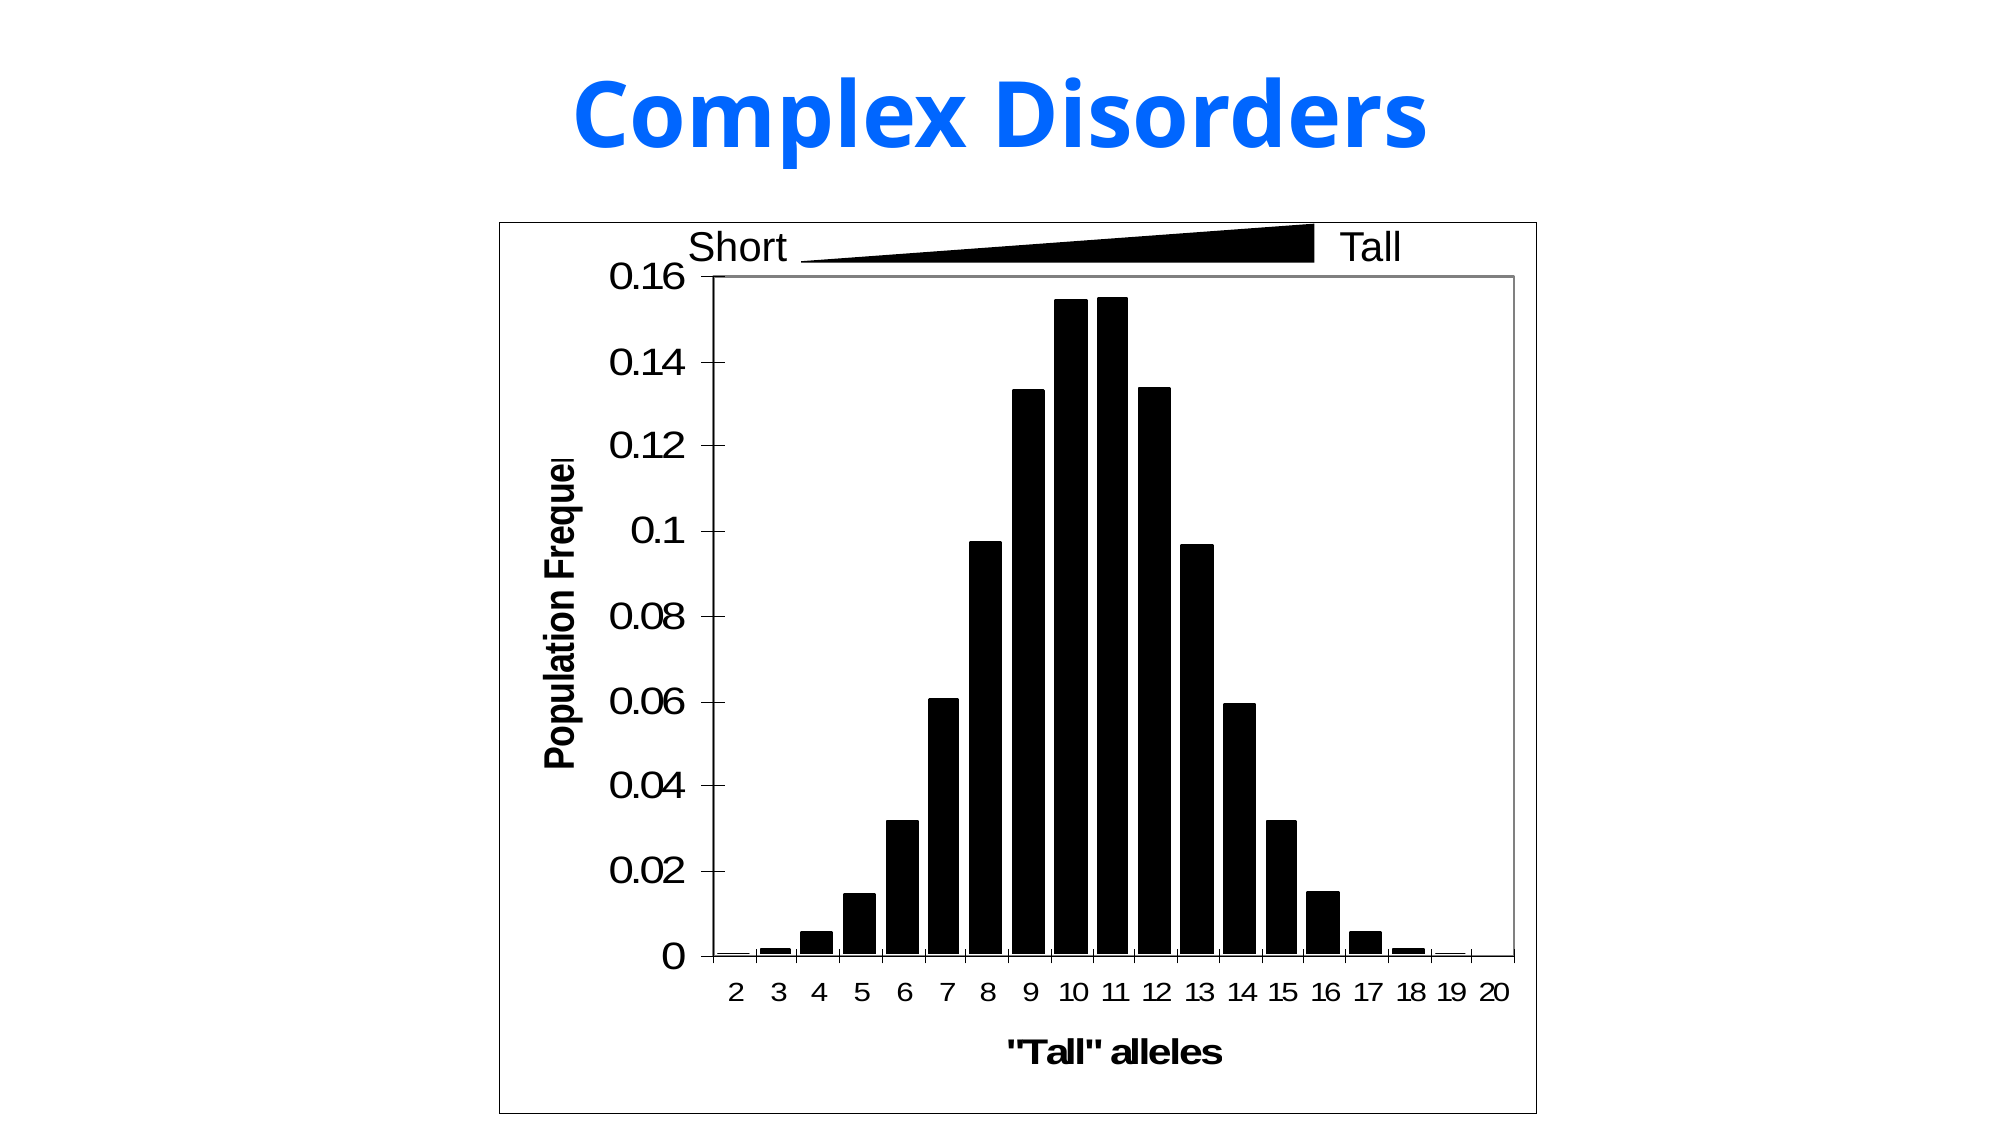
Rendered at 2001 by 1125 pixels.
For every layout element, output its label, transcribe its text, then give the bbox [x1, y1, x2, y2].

text_box Complex Disorders [362, 16, 1638, 205]
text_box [662, 212, 1438, 278]
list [487, 209, 1551, 1125]
